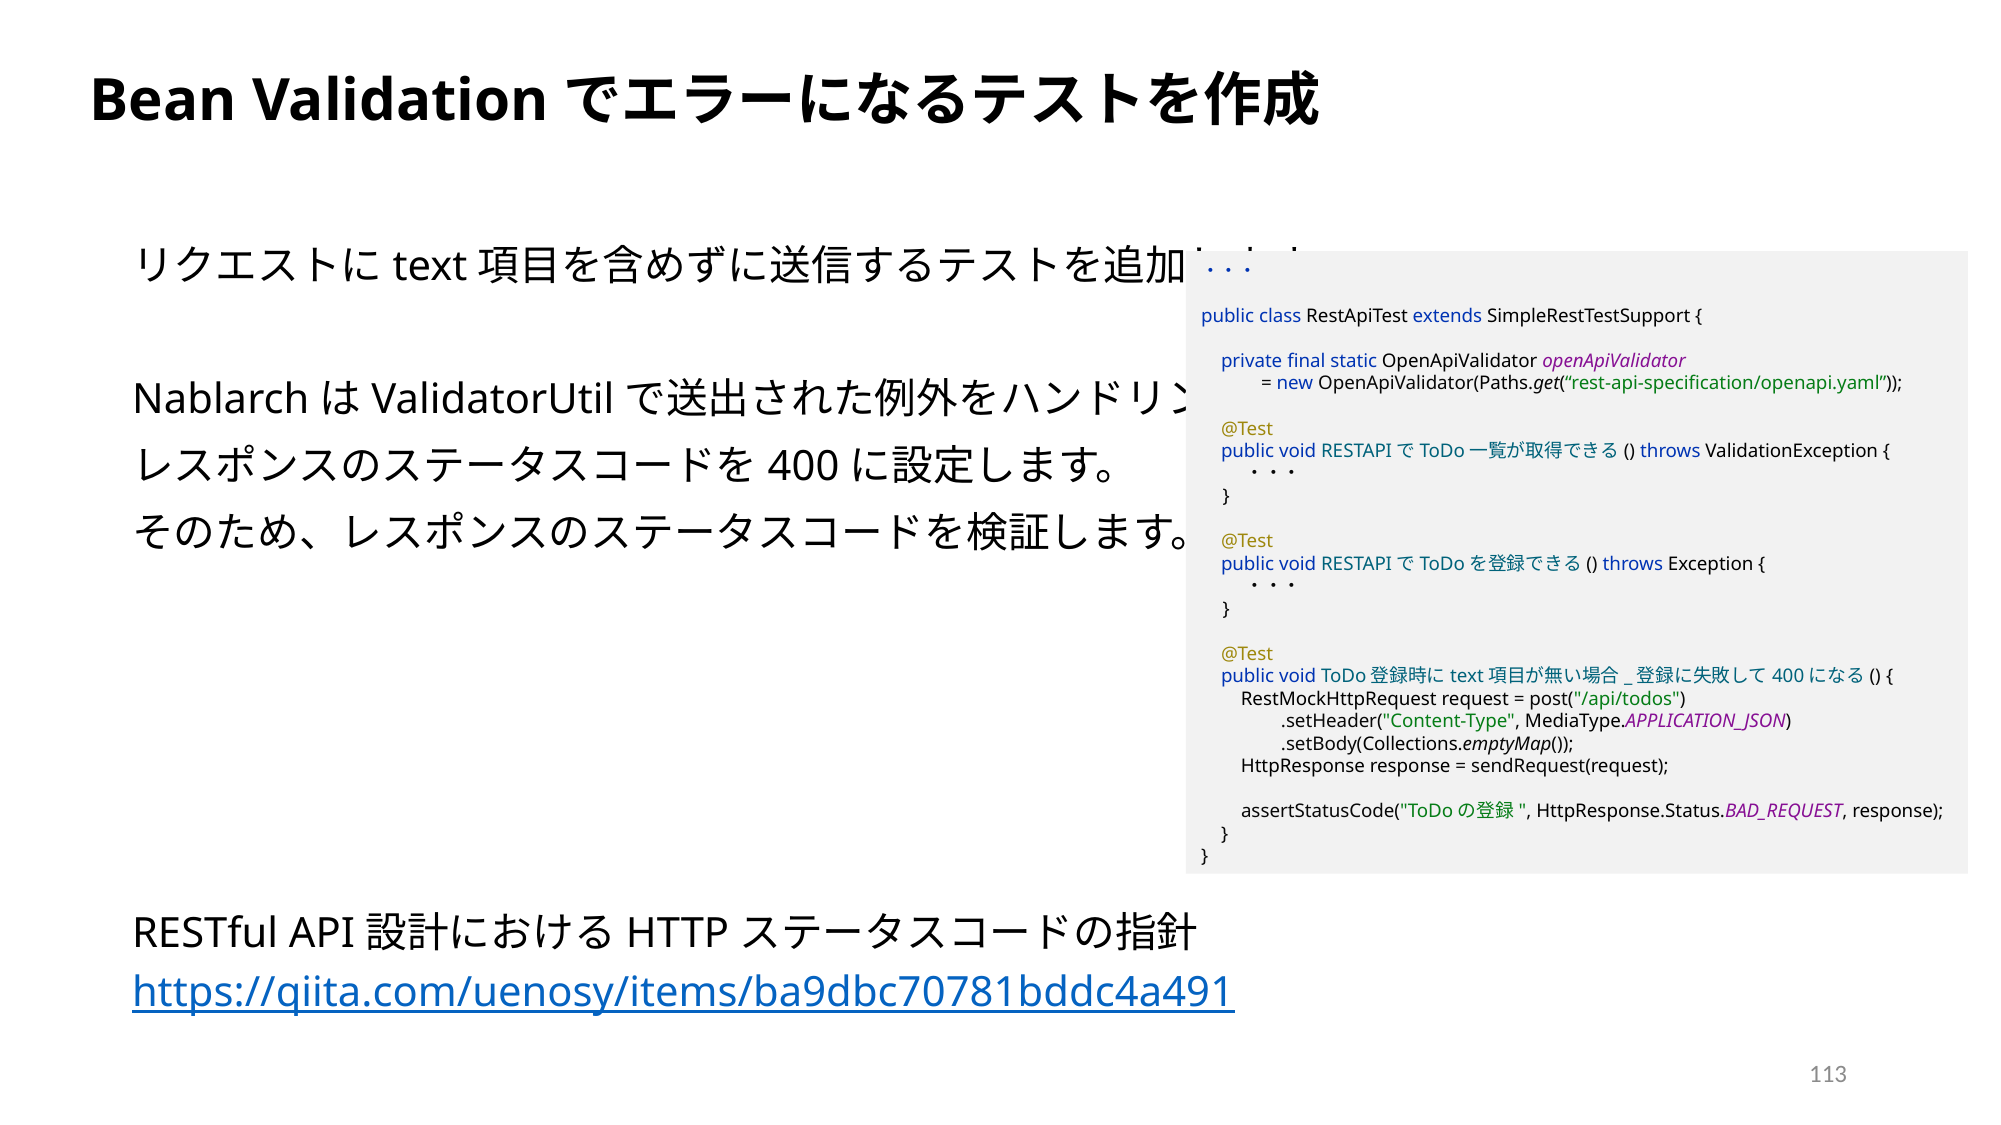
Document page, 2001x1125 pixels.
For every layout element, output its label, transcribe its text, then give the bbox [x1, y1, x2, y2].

text_box リクエストにtext項目を含めずに送信するテストを追加します。 NablarchはValidatorUtilで送出された例外をハンドリングし、 レスポンスのステータスコードを400に設定します。 そのため、レスポンスのステータスコードを検証します。 RESTful API設計におけるHTTPステータスコードの指針 https://qiita.com/uenosy/items/ba9dbc70781bddc4a491 [117, 214, 1904, 1030]
slide_number 113 [1412, 1042, 1863, 1103]
text_box Bean Validationでエラーになるテストを作成 [75, 54, 1614, 140]
text_box ・・・ public class RestApiTest extends SimpleRestTestSupport { private final static OpenApiValidator openApiValidator = new OpenApiValidator(Paths.get(“rest-api-specification/openapi.yaml”)); @Test public void RESTAPIでToDo一覧が取得できる() throws ValidationException { ・・・ } @Test public void RESTAPIでToDoを登録できる() throws Exception { ・・・ } @Test public void ToDo登録時にtext項目が無い場合_登録に失敗して400になる() { RestMockHttpRequest request = post("/api/todos") .setHeader("Content-Type", MediaType.APPLICATION_JSON) .setBody(Collections.emptyMap()); HttpResponse response = sendRequest(request); assertStatusCode("ToDoの登録", HttpResponse.Status.BAD_REQUEST, response); } } [1185, 251, 1968, 874]
